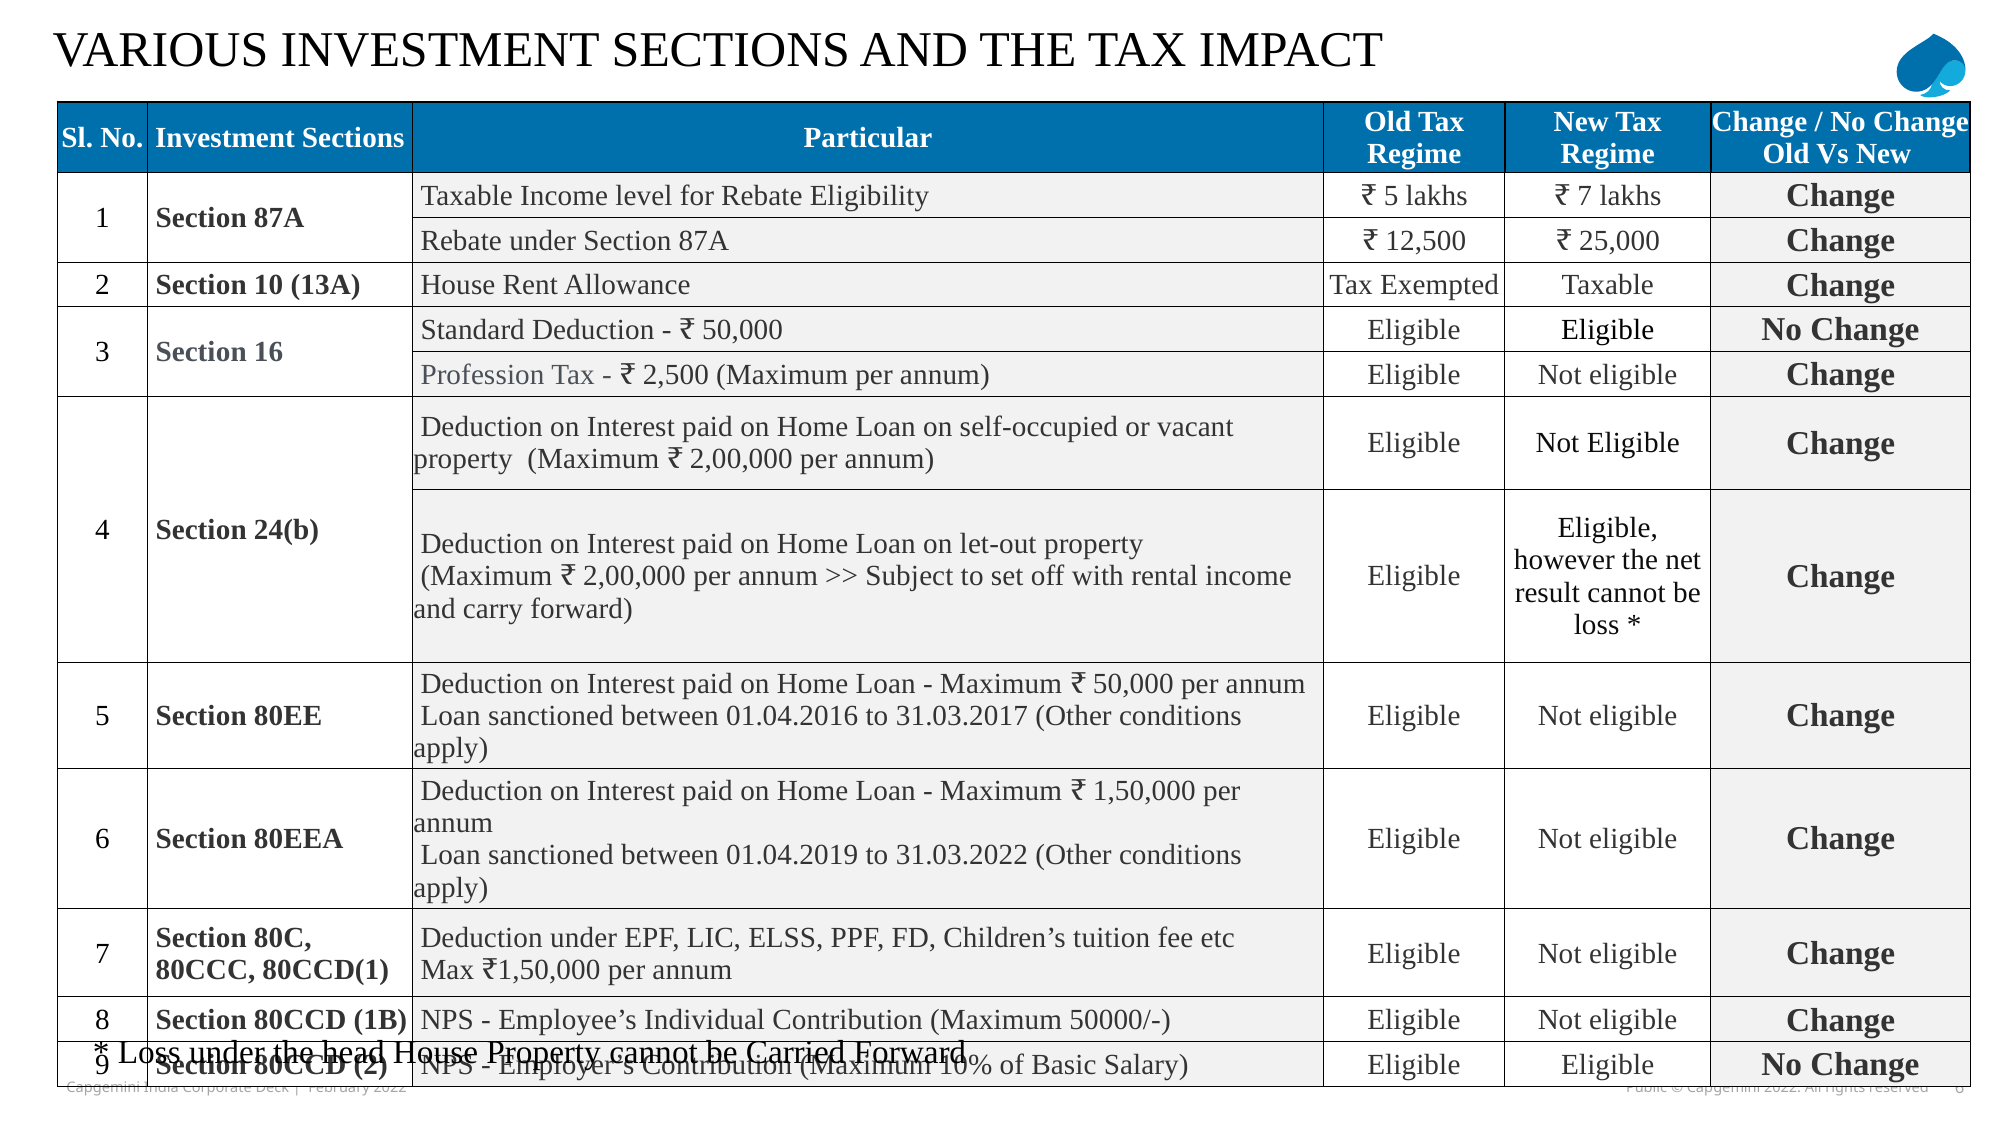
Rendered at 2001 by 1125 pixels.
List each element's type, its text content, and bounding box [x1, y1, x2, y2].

table_cell Eligible [1324, 352, 1504, 396]
table_cell Section 10 (13A) [148, 263, 412, 306]
table_cell Change [1711, 263, 1970, 306]
table_cell 8 [58, 997, 147, 1041]
table_cell Section 16 [148, 307, 412, 396]
table_cell Section 24(b) [148, 397, 412, 662]
table_cell Standard Deduction - ₹ 50,000 [413, 307, 1323, 351]
table_cell House Rent Allowance [413, 263, 1323, 306]
table_cell Section 80CCD (2) [148, 1078, 412, 1086]
table_cell Change [1711, 490, 1970, 662]
table_cell ₹ 5 lakhs [1324, 173, 1504, 217]
table_cell Deduction on Interest paid on Home Loan on self-occupied or vacant property (Maximum ₹ 2,00,000 per annum) [413, 397, 1323, 489]
table_header Sl. No. [58, 103, 147, 172]
table_header New Tax Regime [1506, 103, 1710, 172]
table_cell Deduction on Interest paid on Home Loan on let-out property (Maximum ₹ 2,00,000 per annum >> Subject to set off with rental income and carry forward) [413, 490, 1323, 662]
table_cell Eligible [1324, 769, 1504, 908]
table_cell Tax Exempted [1324, 263, 1504, 306]
table_cell Eligible, however the net result cannot be loss * [1505, 490, 1710, 662]
table_cell 6 [58, 769, 147, 908]
table_header Particular [413, 103, 1323, 172]
table_cell Change [1711, 909, 1970, 996]
table_cell 9 [58, 1042, 147, 1086]
table_header Old Tax Regime [1324, 103, 1504, 172]
table_cell No Change [1711, 307, 1970, 351]
table_cell Section 80CCD (1B) [148, 997, 412, 1023]
table_cell Not Eligible [1505, 397, 1710, 489]
table_header Change / No Change Old Vs New [1712, 103, 1969, 172]
table_cell Change [1711, 397, 1970, 489]
table_cell 4 [58, 397, 147, 662]
table_cell NPS - Employer’s Contribution (Maximum 10% of Basic Salary) [413, 1042, 1323, 1086]
table_cell Eligible [1324, 909, 1504, 996]
table_cell Change [1711, 173, 1970, 217]
table_cell Deduction on Interest paid on Home Loan - Maximum ₹ 50,000 per annum Loan sanctioned between 01.04.2016 to 31.03.2017 (Other conditions apply) [413, 663, 1323, 768]
table_cell Eligible [1324, 397, 1504, 489]
table_cell Section 80EE [148, 663, 412, 768]
table_cell Change [1711, 352, 1970, 396]
table_cell NPS - Employee’s Individual Contribution (Maximum 50000/-) [413, 997, 1323, 1041]
table_cell Deduction under EPF, LIC, ELSS, PPF, FD, Children’s tuition fee etc Max ₹1,50,000 per annum [413, 909, 1323, 996]
table_cell Not eligible [1505, 909, 1710, 996]
table_cell ₹ 25,000 [1505, 218, 1710, 262]
table_header Investment Sections [148, 103, 412, 172]
table_cell Eligible [1324, 663, 1504, 768]
text_box * Loss under the head House Property cannot be Carried Forward [78, 1023, 983, 1078]
table_cell 3 [58, 307, 147, 396]
table_cell Change [1711, 997, 1970, 1041]
table_cell Taxable Income level for Rebate Eligibility [413, 173, 1323, 217]
table_cell Not eligible [1505, 352, 1710, 396]
table_cell Change [1711, 769, 1970, 908]
table_cell Eligible [1324, 490, 1504, 662]
table_cell Not eligible [1505, 769, 1710, 908]
table_cell Change [1711, 663, 1970, 768]
table_cell Section 87A [148, 173, 412, 262]
table_cell Change [1711, 218, 1970, 262]
table_cell Taxable [1505, 263, 1710, 306]
table_cell No Change [1711, 1042, 1970, 1086]
table_cell Profession Tax - ₹ 2,500 (Maximum per annum) [413, 352, 1323, 396]
table_cell Eligible [1505, 1042, 1710, 1086]
table_cell Section 80C, 80CCC, 80CCD(1) [148, 909, 412, 996]
table_cell 1 [58, 173, 147, 262]
table_cell Section 80EEA [148, 769, 412, 908]
table_cell Eligible [1324, 1042, 1504, 1086]
table_cell Rebate under Section 87A [413, 218, 1323, 262]
table_cell ₹ 7 lakhs [1505, 173, 1710, 217]
table_cell Deduction on Interest paid on Home Loan - Maximum ₹ 1,50,000 per annum Loan sanctioned between 01.04.2019 to 31.03.2022 (Other conditions apply) [413, 769, 1323, 908]
table_cell 5 [58, 663, 147, 768]
table_cell 2 [58, 263, 147, 306]
table_cell 7 [58, 909, 147, 996]
table_cell Eligible [1324, 997, 1504, 1041]
table_cell Eligible [1324, 307, 1504, 351]
text_box Various Investment Sections and the Tax Impact [52, 26, 1911, 77]
table_cell Eligible [1505, 307, 1710, 351]
table_cell Not eligible [1505, 997, 1710, 1041]
table_cell Not eligible [1505, 663, 1710, 768]
table_cell ₹ 12,500 [1324, 218, 1504, 262]
